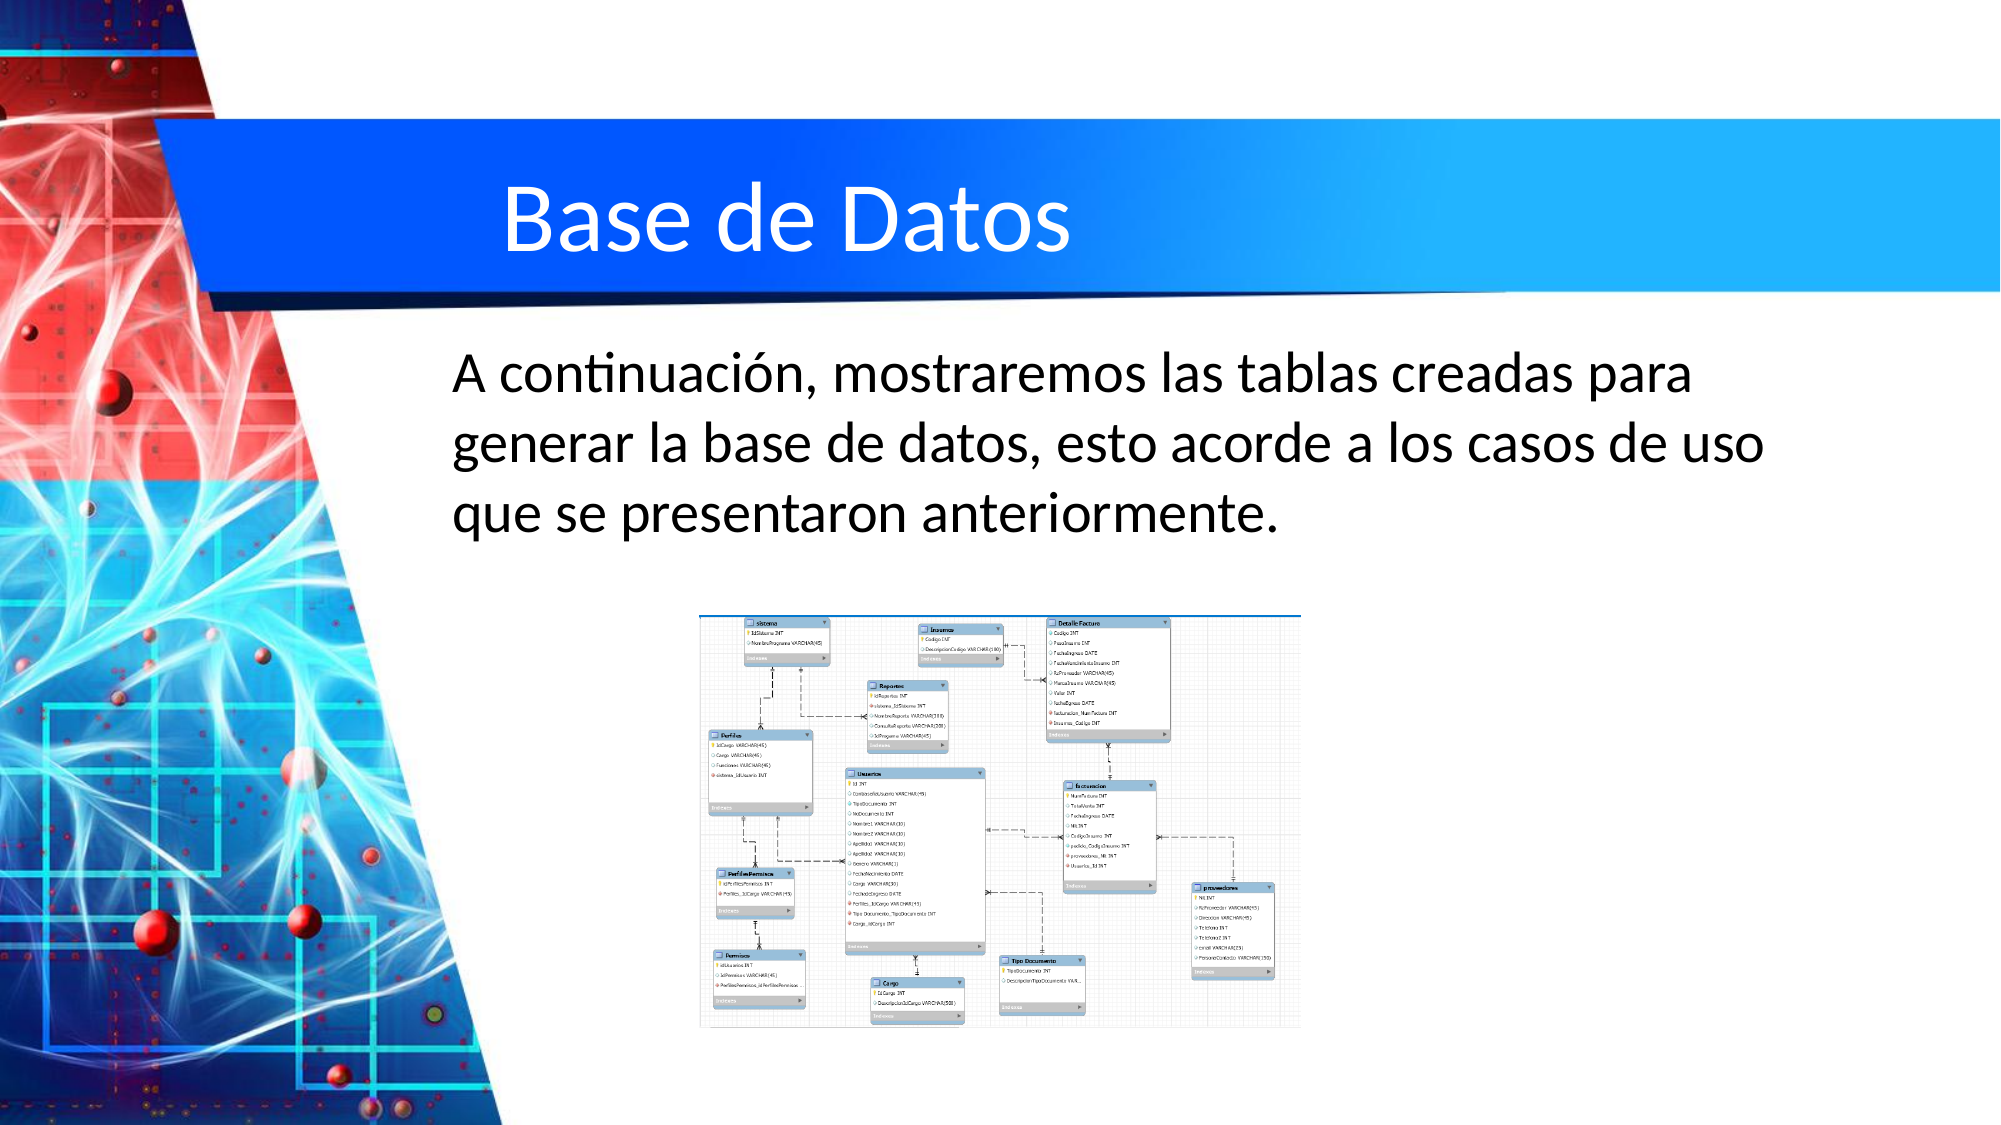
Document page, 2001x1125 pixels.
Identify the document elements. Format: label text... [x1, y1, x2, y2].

list A continuación, mostraremos las tablas creadas para generar la base de datos, esto acorde a los casos de uso que se presentaron anteriormente. [437, 326, 1851, 580]
picture [0, 0, 2001, 1125]
title Base de Datos [486, 132, 1900, 292]
